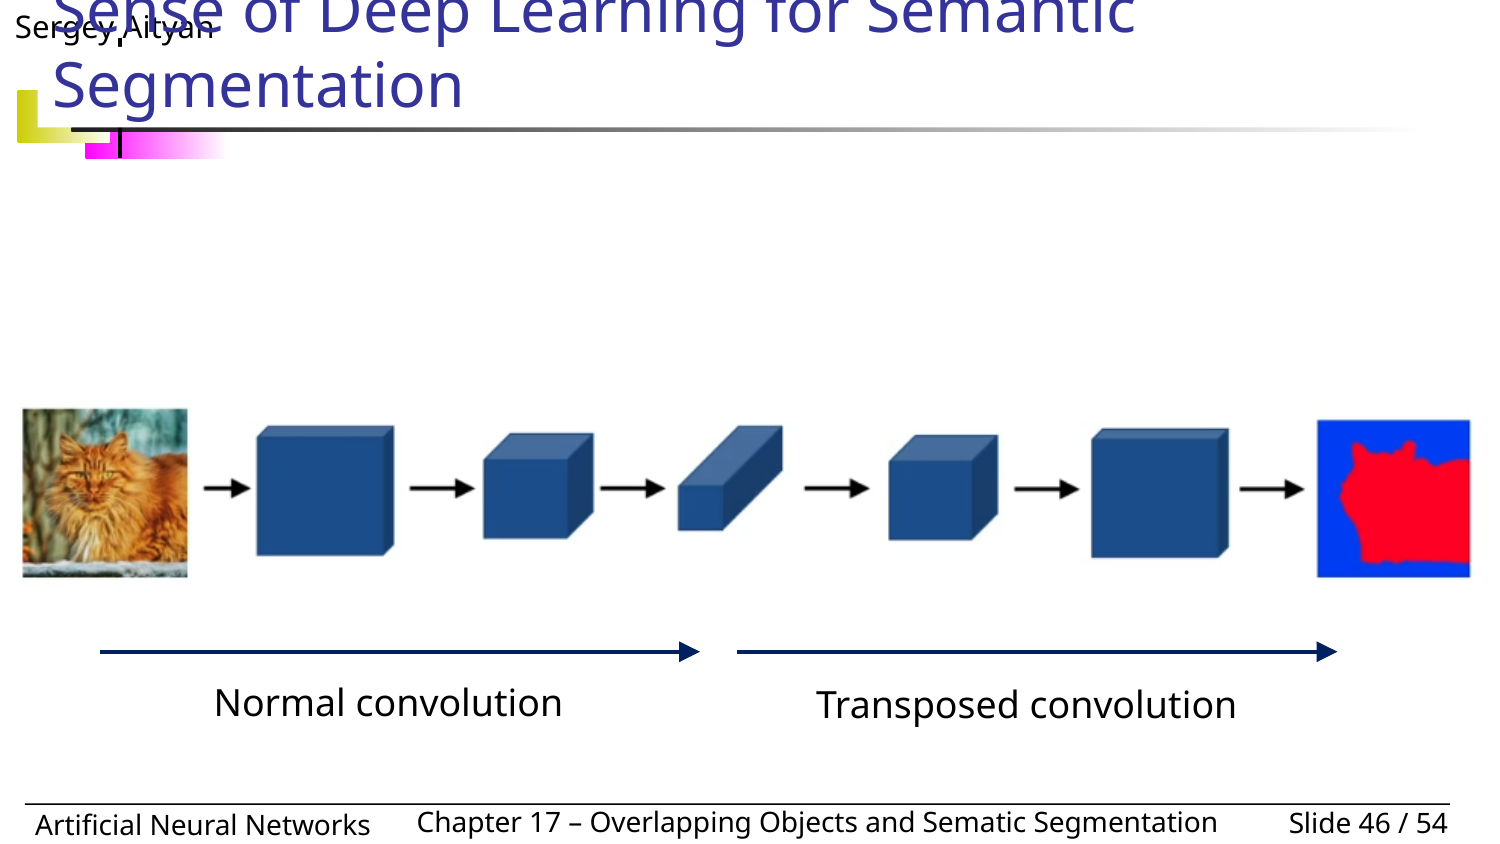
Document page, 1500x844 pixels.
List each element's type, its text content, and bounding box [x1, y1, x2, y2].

title Sense of Deep Learning for Semantic Segmentation [37, 46, 1500, 128]
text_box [0, 378, 1500, 735]
